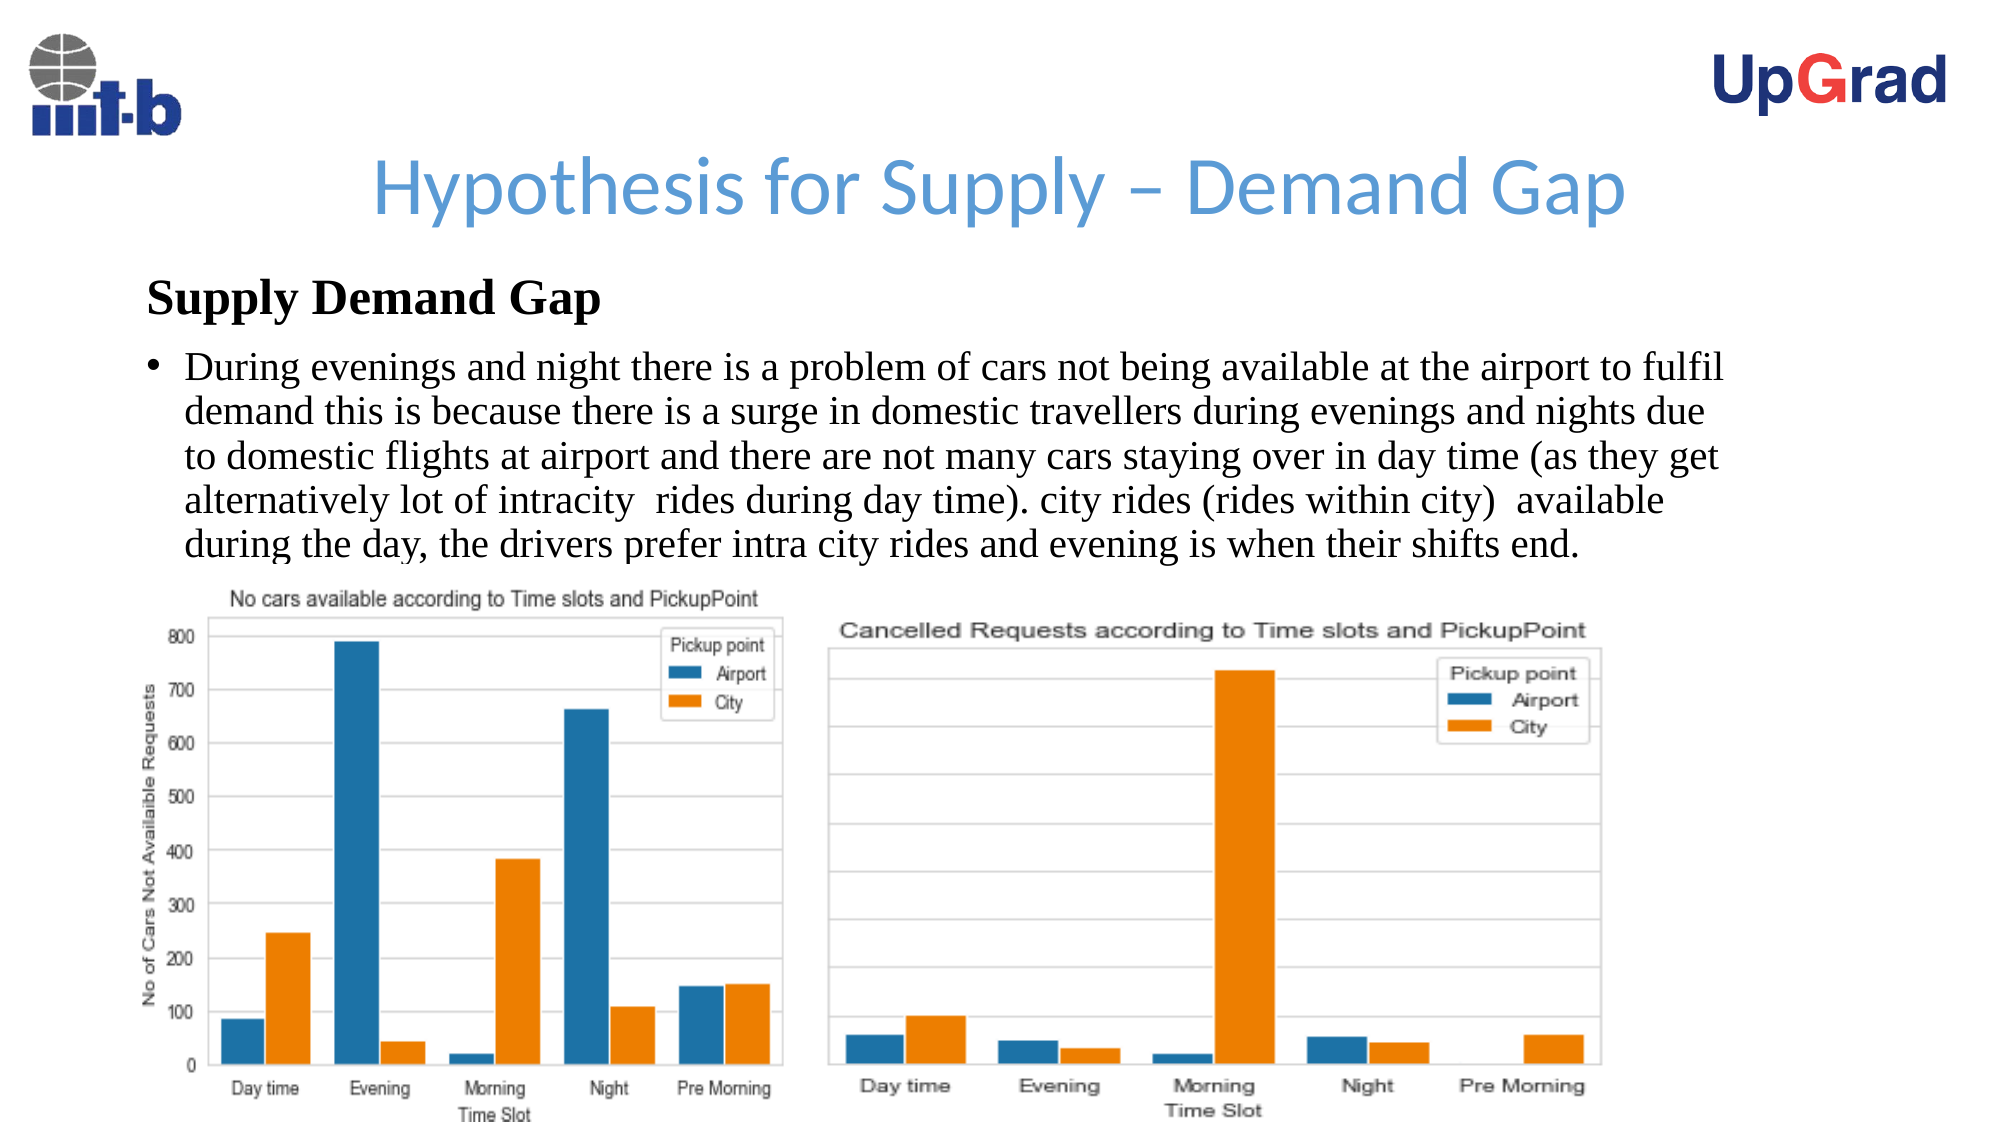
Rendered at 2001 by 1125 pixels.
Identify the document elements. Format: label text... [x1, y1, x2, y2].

picture [1714, 53, 1952, 116]
picture [81, 564, 1619, 1125]
picture [0, 29, 208, 163]
text_box Hypothesis for Supply – Demand Gap [242, 123, 1758, 239]
list Supply Demand Gap During evenings and night there is a problem of cars not being available at the airport to fulfil demand this is because there is a surge in domestic travellers during evenings and nights due to domestic flights at airport and there are not many cars staying over in day time (as they get alternatively lot of intracity rides during day time). city rides (rides within city) available during the day, the drivers prefer intra city rides and evening is when their shifts end. [131, 263, 1758, 584]
